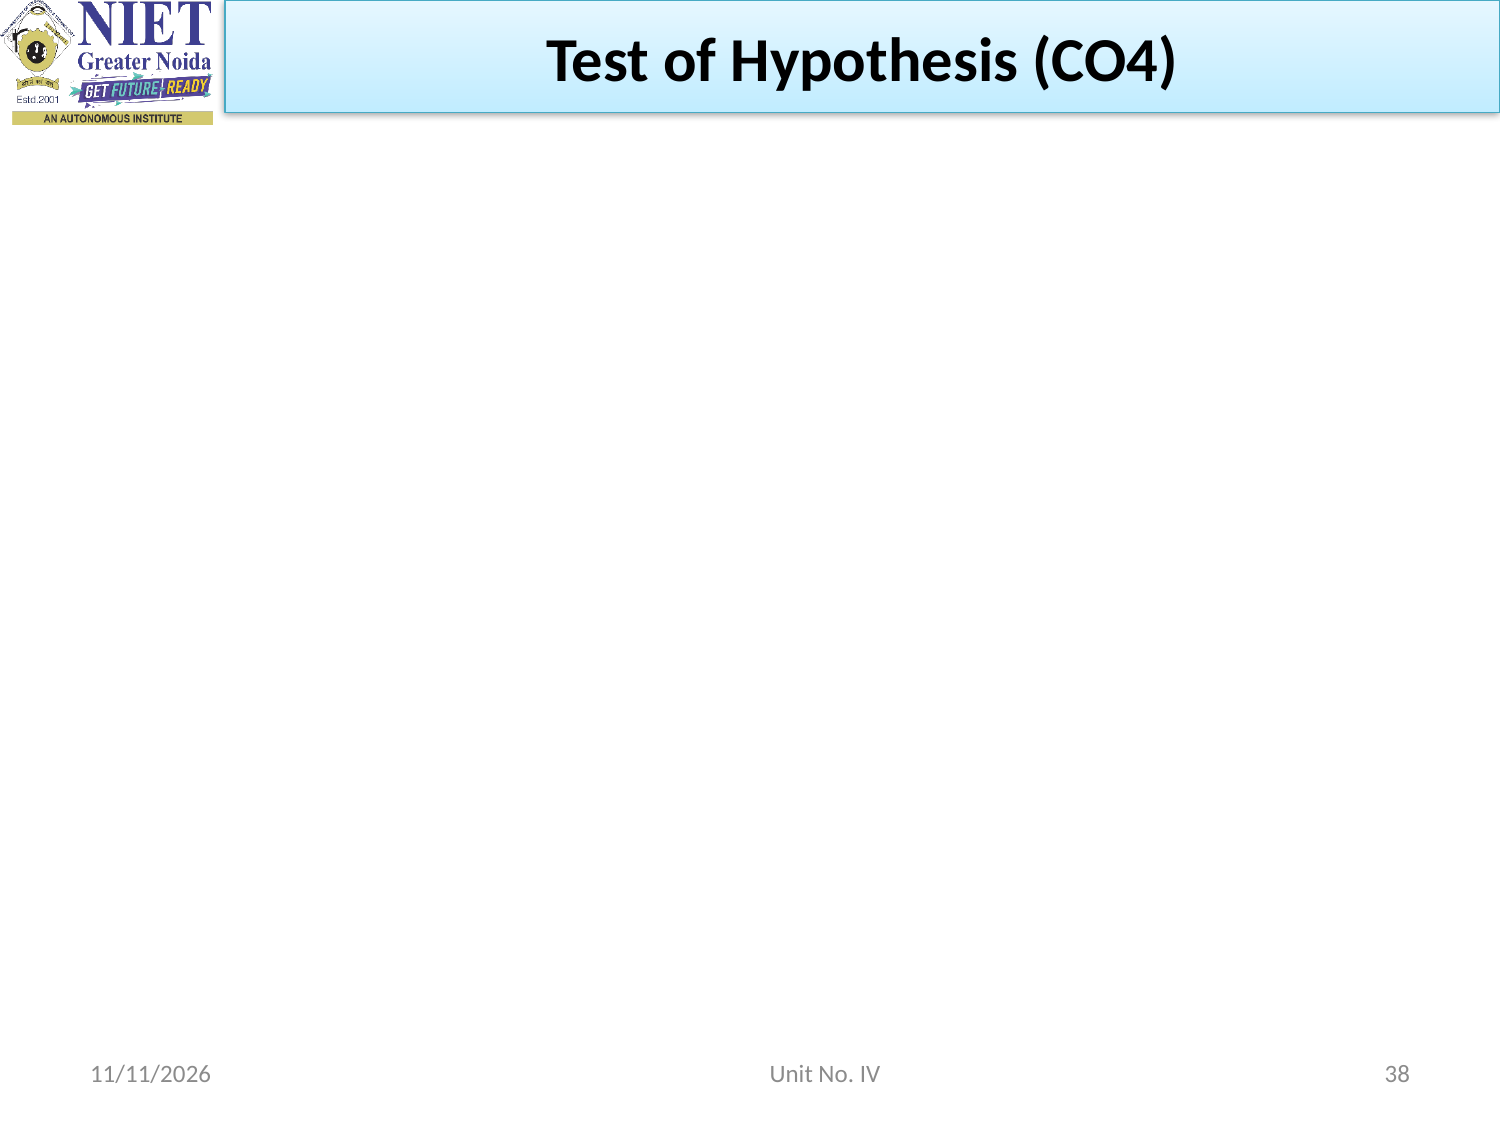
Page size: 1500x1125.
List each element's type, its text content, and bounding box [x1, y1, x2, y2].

picture [0, 0, 213, 125]
slide_number 38 [1074, 1042, 1425, 1103]
text_box Test of Hypothesis (CO4) [224, 0, 1500, 113]
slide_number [75, 1042, 412, 1103]
footer Unit No. IV [412, 1042, 1074, 1103]
